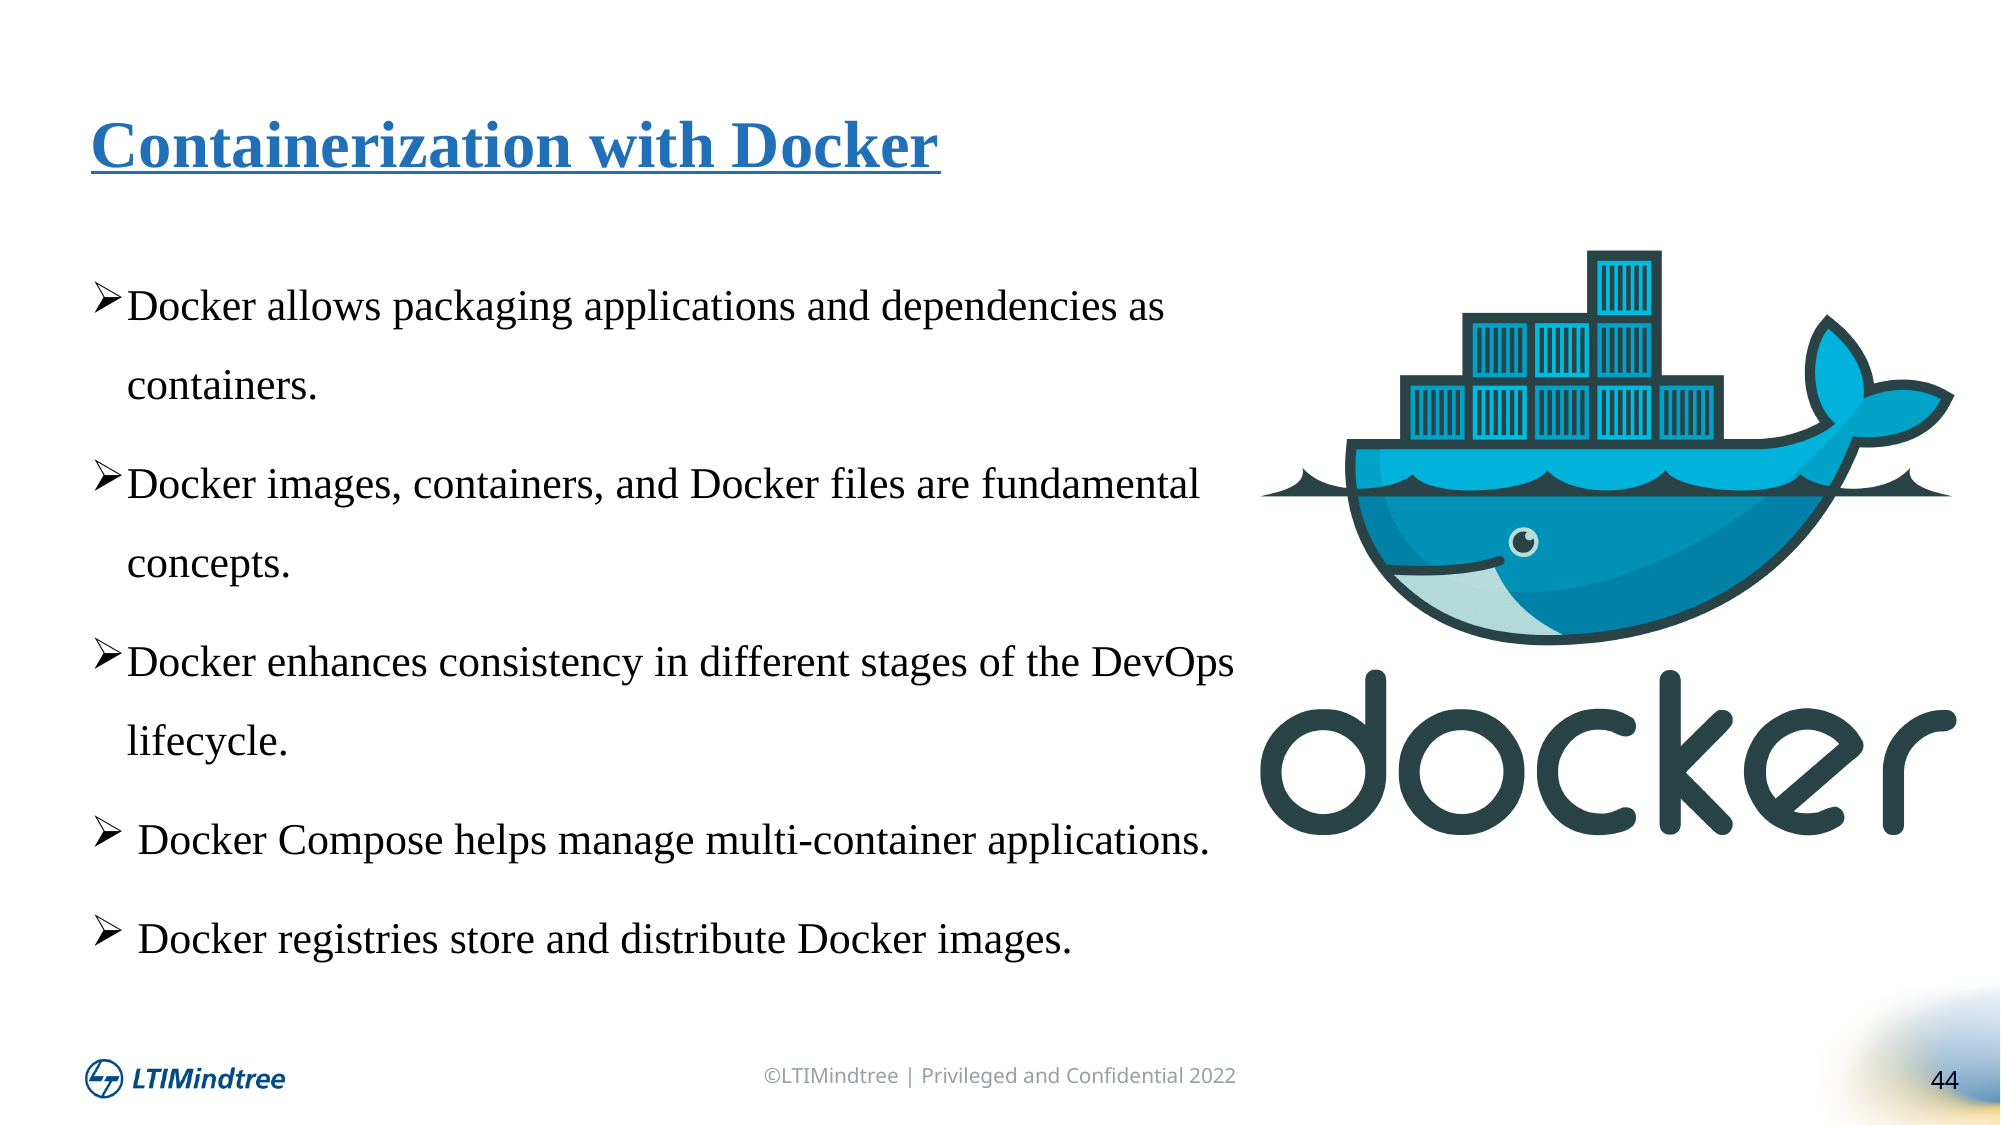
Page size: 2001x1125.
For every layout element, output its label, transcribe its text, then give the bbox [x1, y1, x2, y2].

list Docker allows packaging applications and dependencies as containers. Docker images, containers, and Docker files are fundamental concepts. Docker enhances consistency in different stages of the DevOps lifecycle. Docker Compose helps manage multi-container applications. Docker registries store and distribute Docker images. [75, 242, 1319, 973]
picture [1073, 242, 2000, 845]
list Containerization with Docker [75, 102, 1901, 174]
picture [1774, 966, 2001, 1125]
